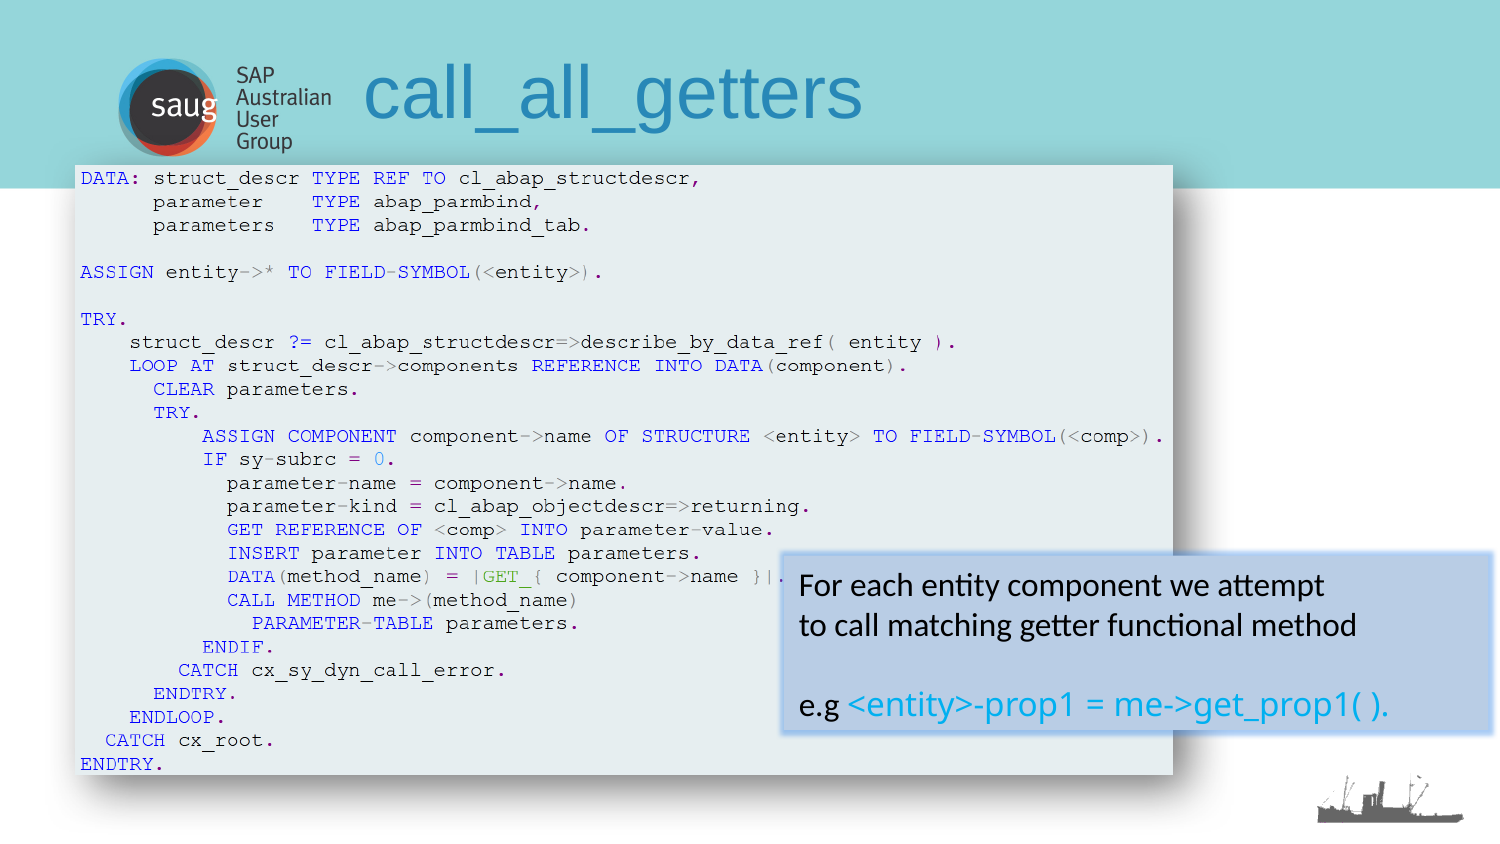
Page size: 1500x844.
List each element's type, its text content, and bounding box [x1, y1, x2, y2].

text_box For each entity component we attempt to call matching getter functional method e.g <entity>-prop1 = me->get_prop1( ). [1177, 555, 1489, 730]
title call_all_getters [348, 0, 1477, 178]
picture [0, 0, 1500, 844]
